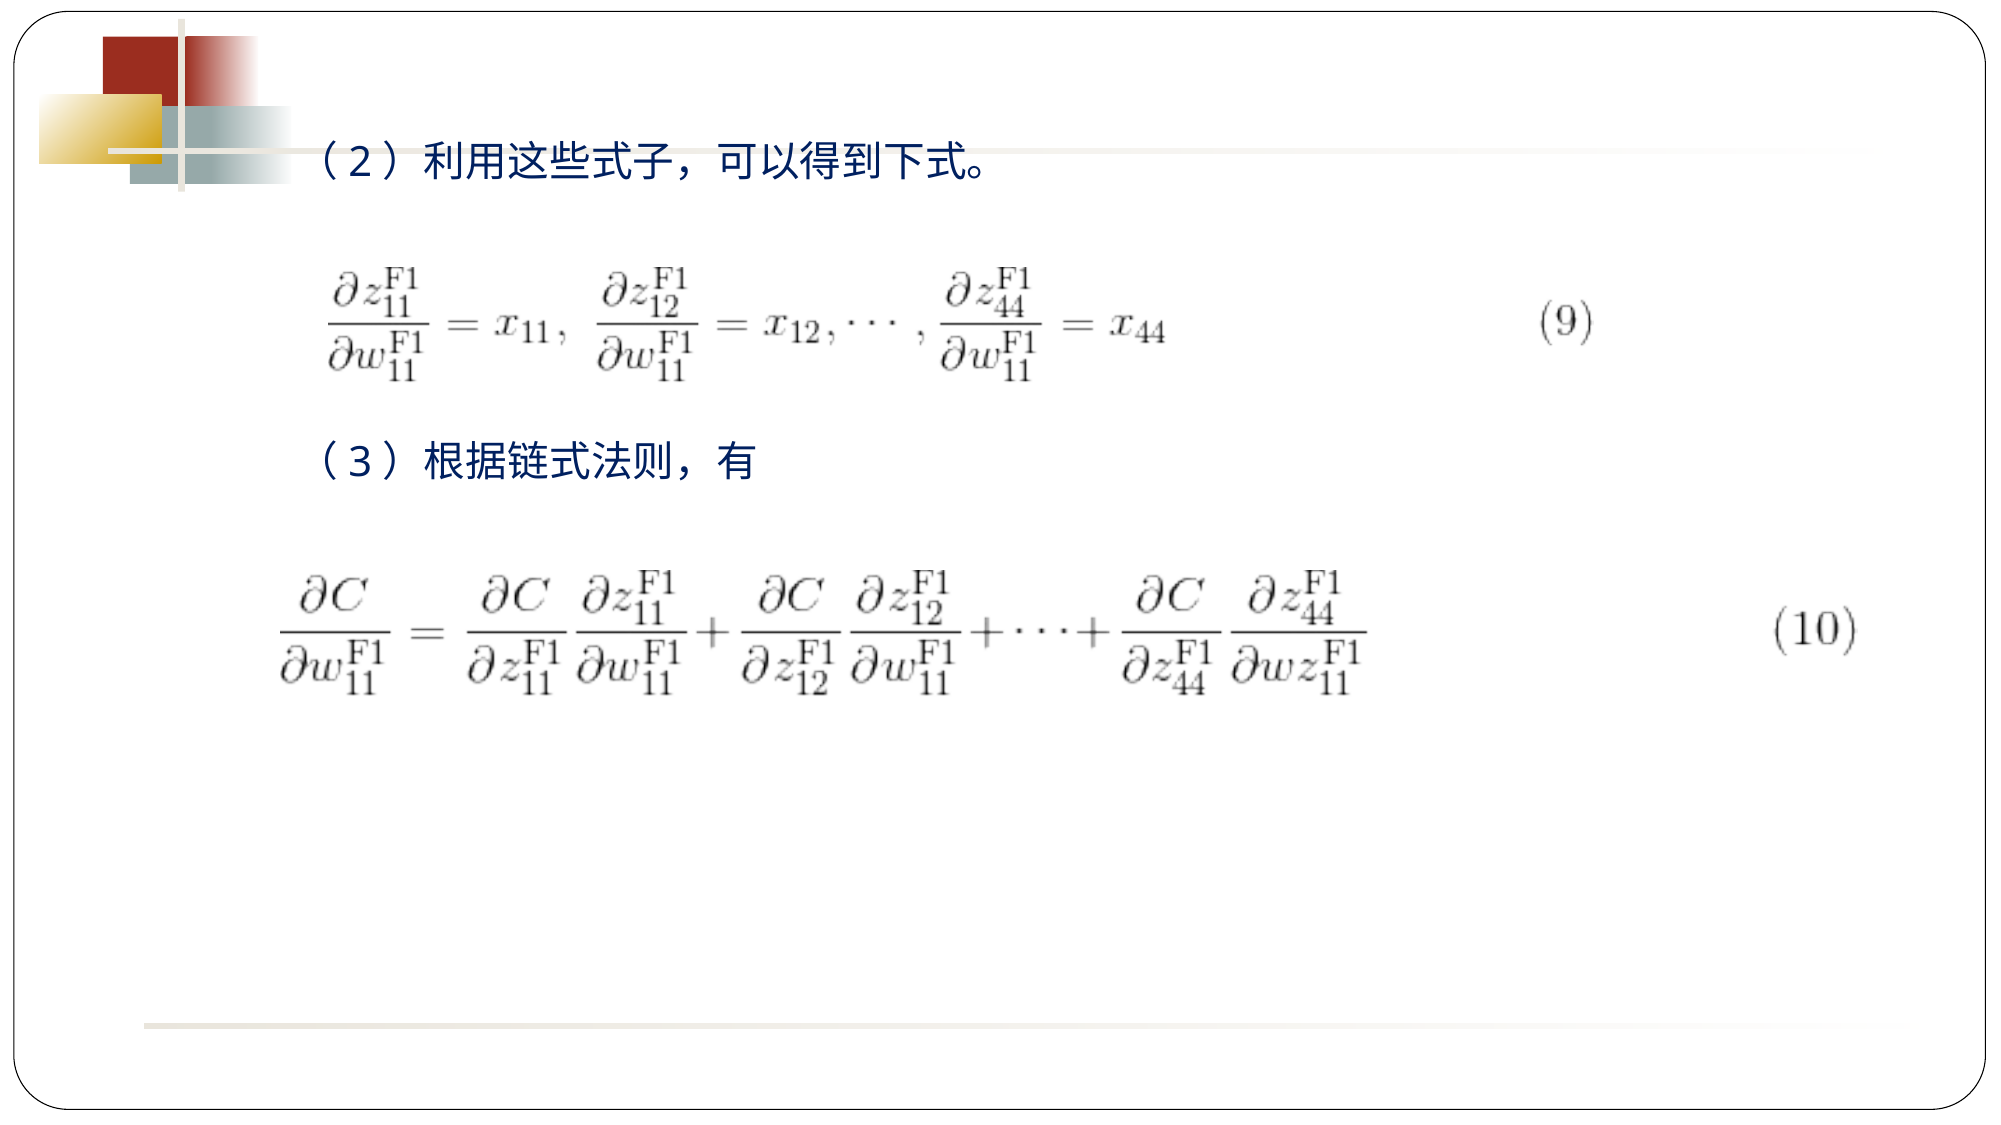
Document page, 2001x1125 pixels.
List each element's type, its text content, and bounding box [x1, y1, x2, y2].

text_box （2）利用这些式子，可以得到下式。 （3）根据链式法则，有 [281, 52, 1906, 718]
picture [280, 569, 1858, 700]
picture [328, 266, 1594, 386]
text_box [0, 137, 281, 228]
